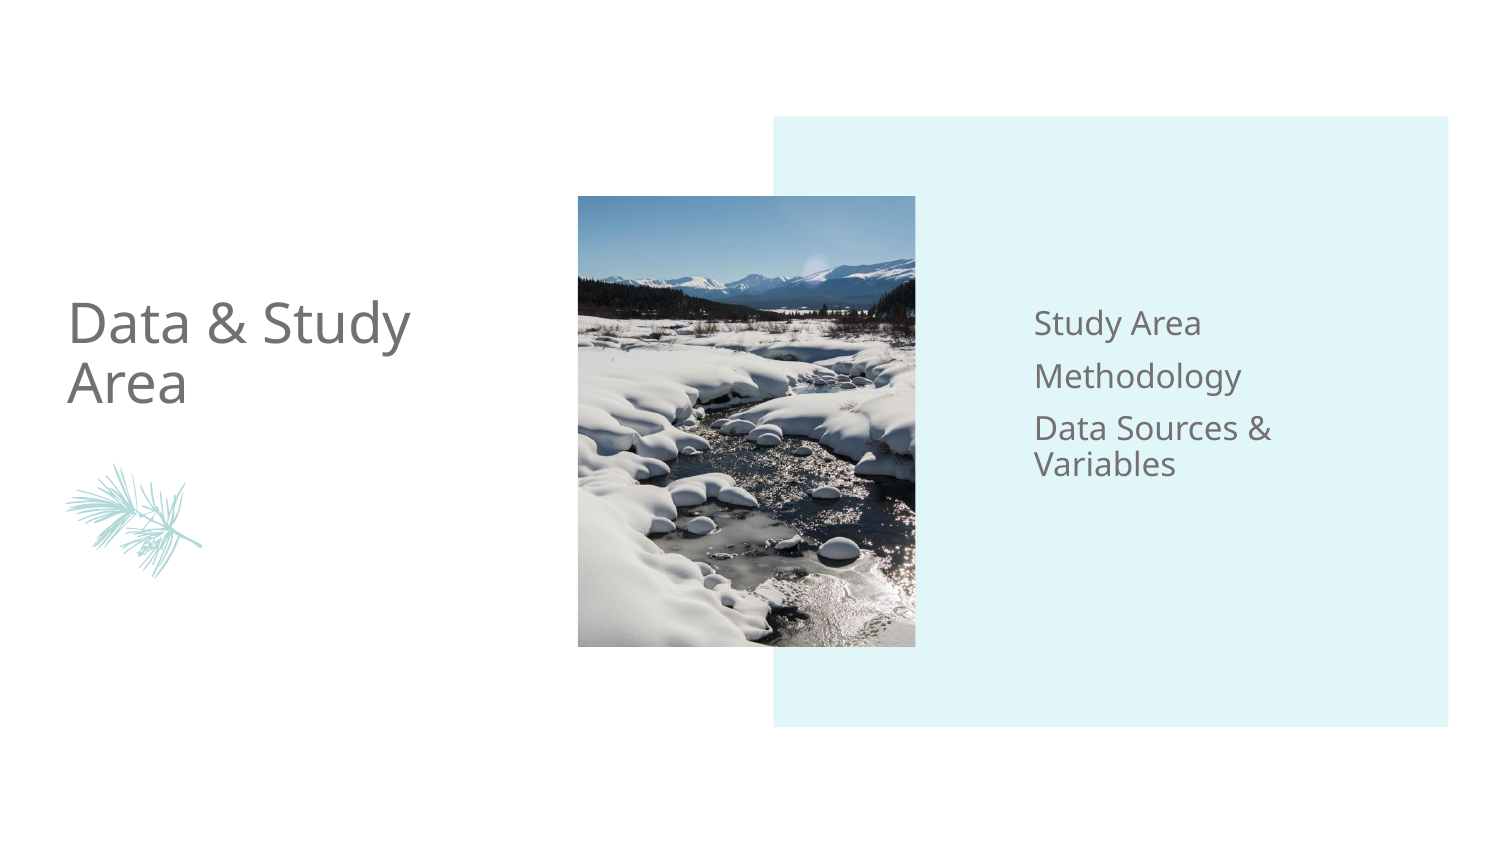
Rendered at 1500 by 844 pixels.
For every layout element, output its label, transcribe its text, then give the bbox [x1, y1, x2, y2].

title Data & Study Area [56, 258, 530, 422]
picture [577, 196, 916, 648]
list Study Area Methodology Data Sources & Variables [1022, 232, 1402, 611]
